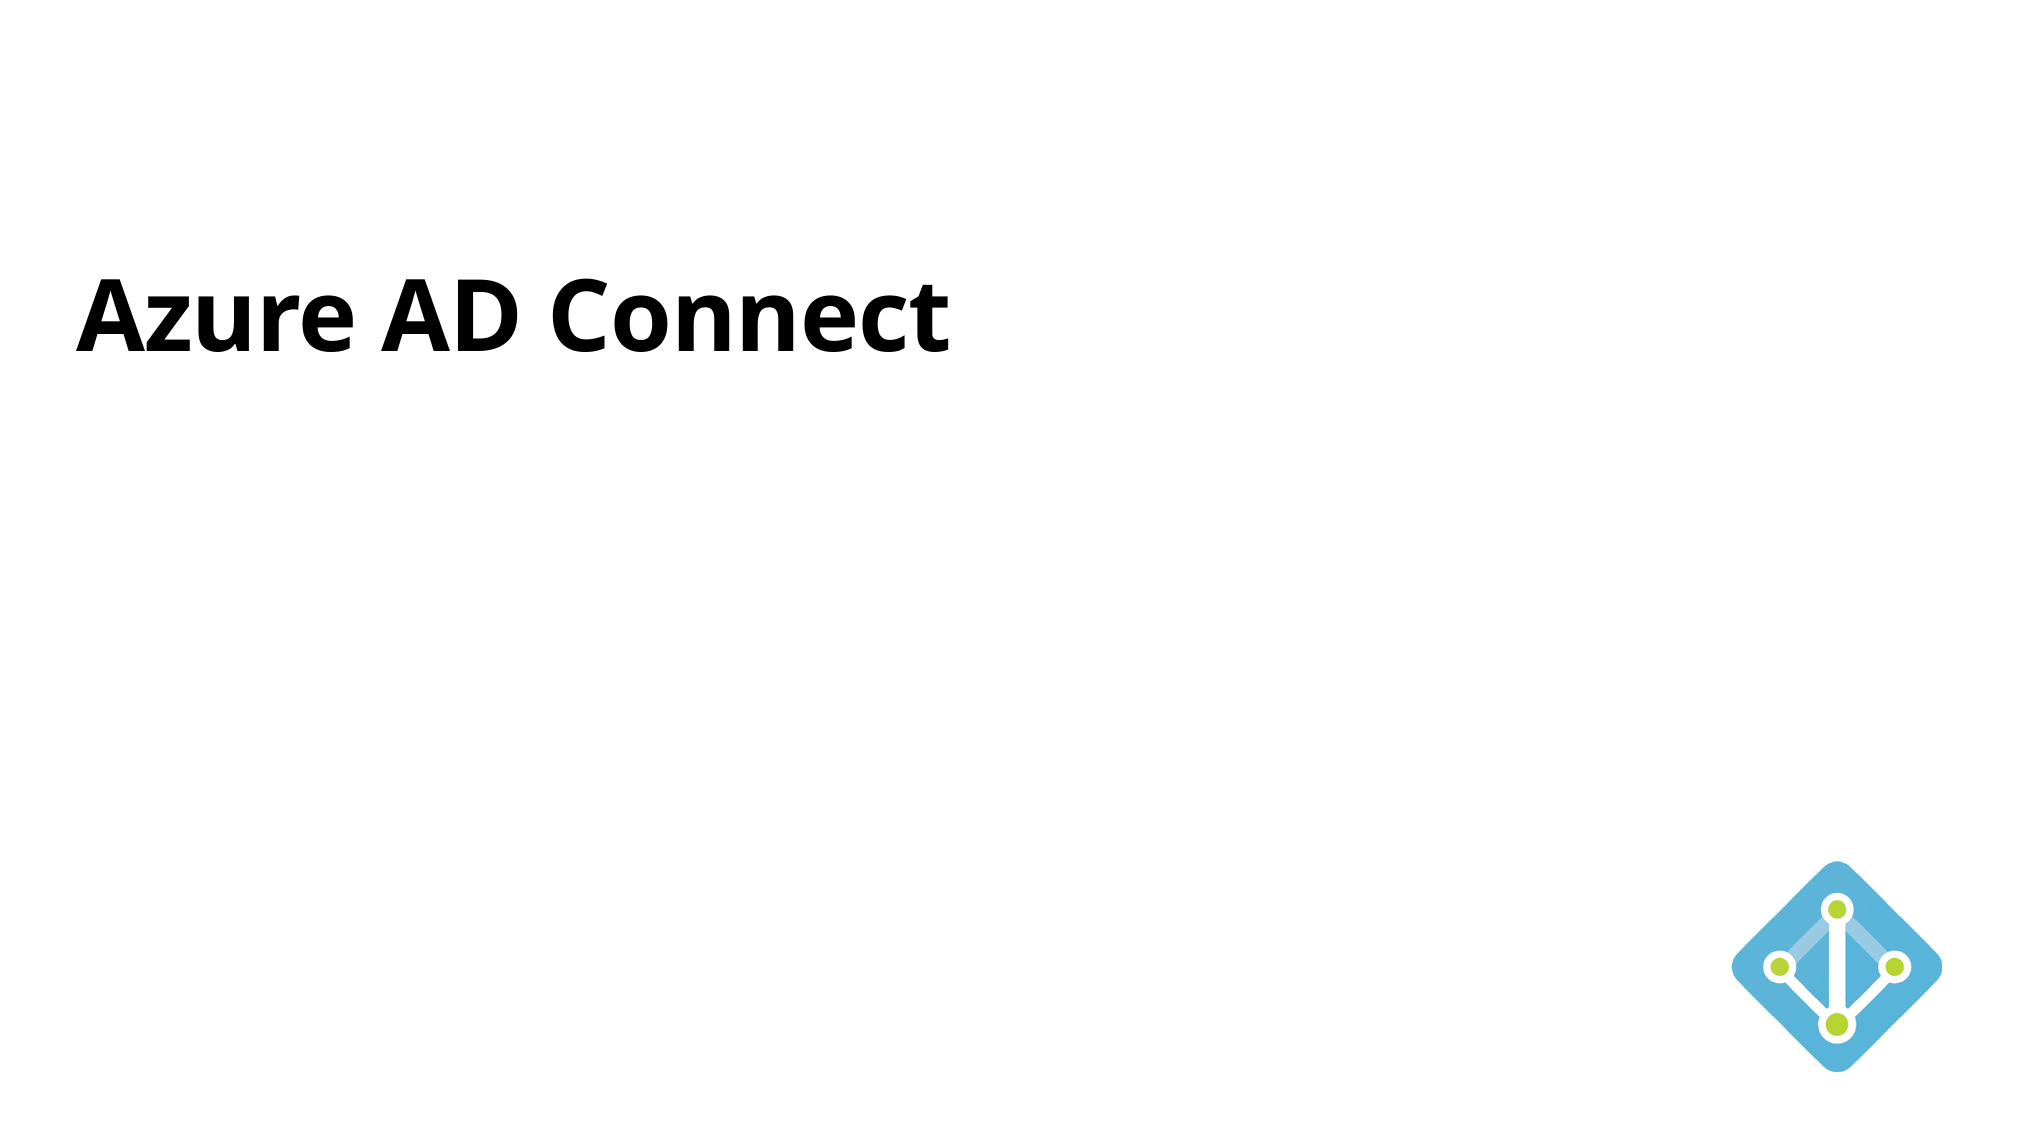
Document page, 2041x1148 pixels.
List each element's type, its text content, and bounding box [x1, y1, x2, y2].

picture [1731, 861, 1942, 1072]
title Azure AD Connect [76, 157, 1770, 753]
